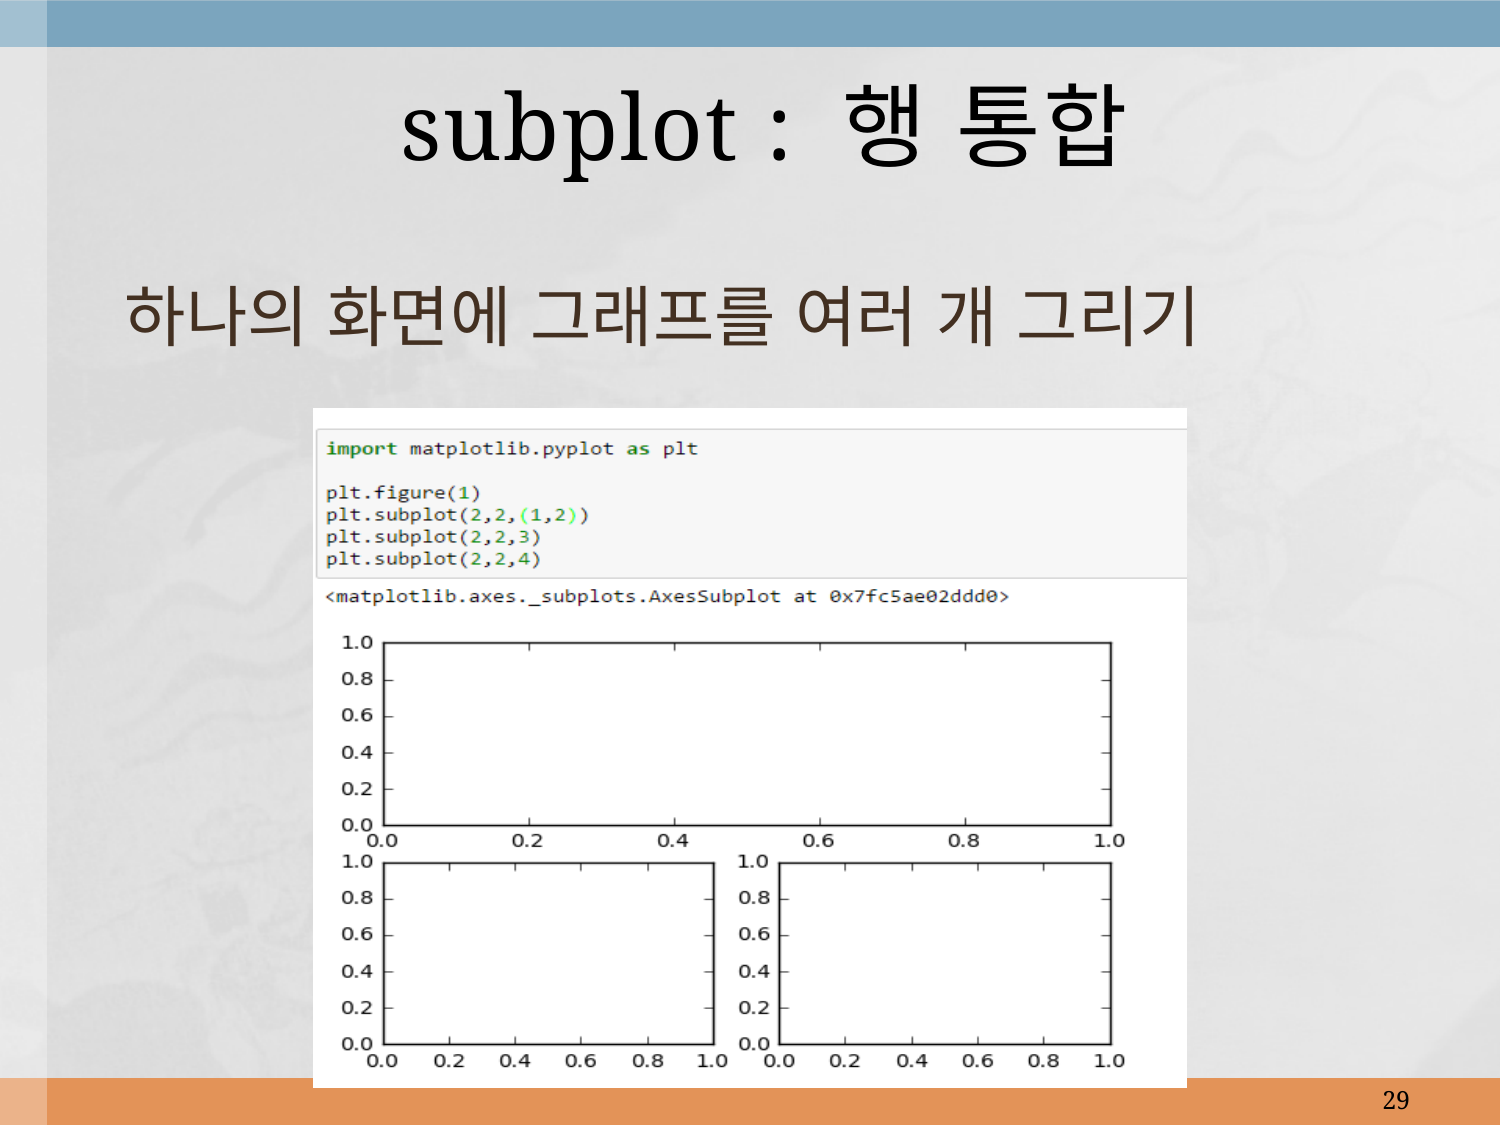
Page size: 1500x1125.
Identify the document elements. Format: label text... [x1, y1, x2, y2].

title subplot : 행 통합 [49, 46, 1454, 202]
slide_number 29 [1074, 1078, 1425, 1125]
picture [313, 408, 1187, 1088]
list 총 4개의 그래프를 넣기 [310, 406, 1190, 539]
list 하나의 화면에 그래프를 여러 개 그리기 [75, 267, 1425, 539]
